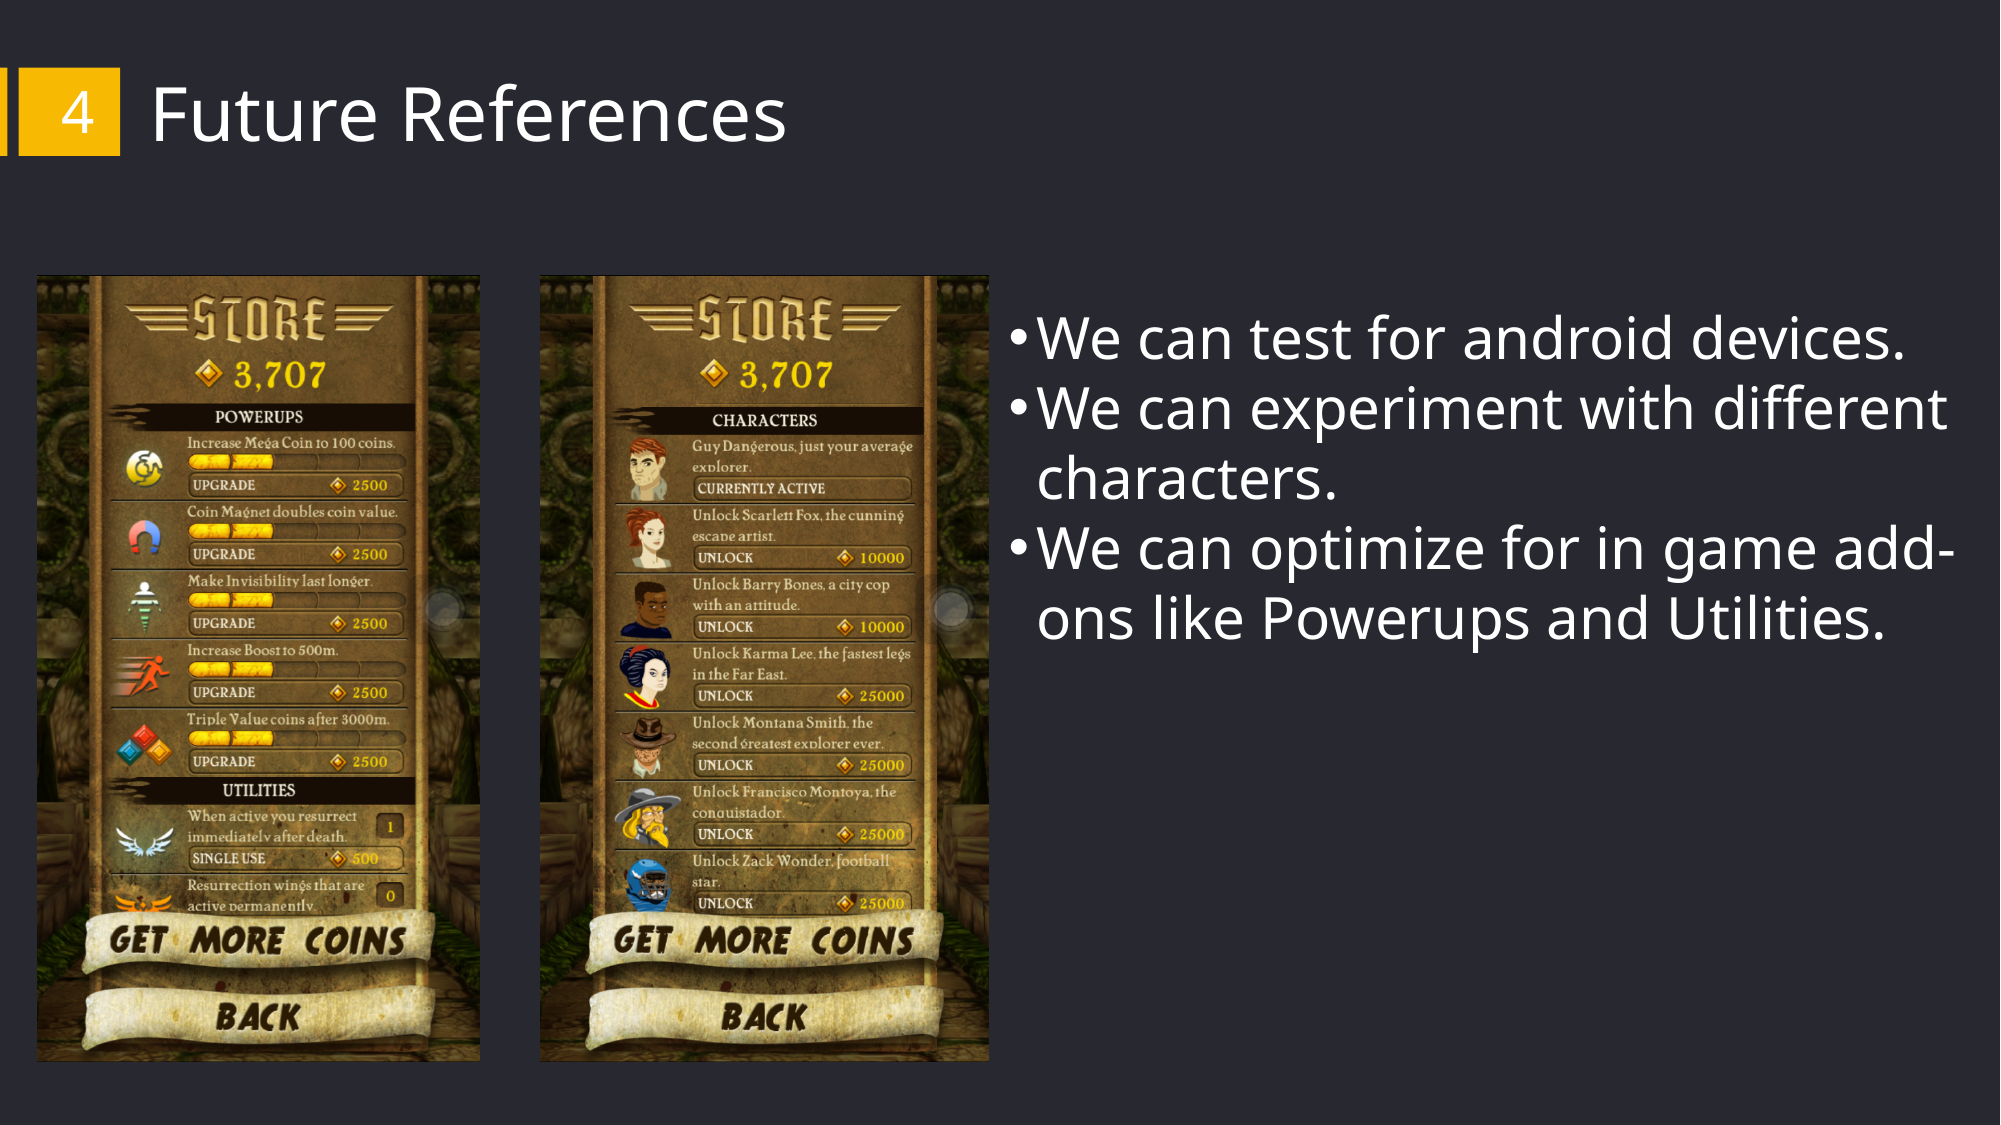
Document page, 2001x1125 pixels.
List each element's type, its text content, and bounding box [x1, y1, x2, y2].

text_box [0, 67, 8, 157]
text_box [18, 67, 121, 157]
text_box Future References [134, 59, 989, 164]
text_box 4 [47, 67, 92, 153]
picture [37, 275, 480, 1062]
text_box We can test for android devices. We can experiment with different characters. We can optimize for in game add-ons like Powerups and Utilities. [993, 294, 2000, 689]
picture [540, 275, 989, 1062]
